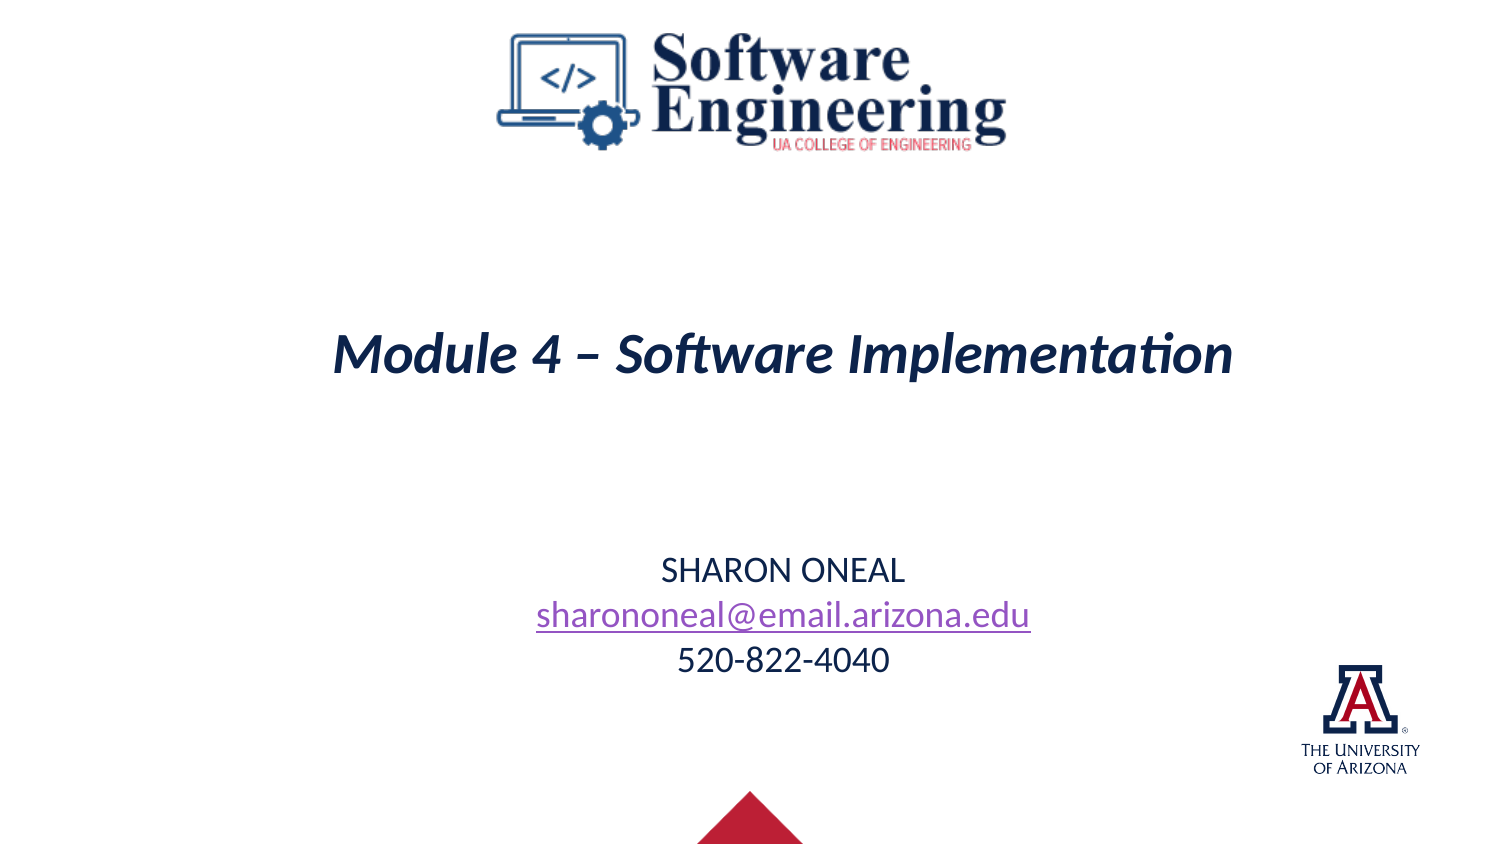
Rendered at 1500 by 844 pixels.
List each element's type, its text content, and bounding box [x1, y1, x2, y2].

picture [697, 791, 803, 844]
picture [475, 13, 1025, 165]
list Sharon ONeal sharononeal@email.arizona.edu 520-822-4040 [378, 539, 1189, 659]
picture [1301, 662, 1420, 774]
title Module 4 – Software Implementation [171, 304, 1395, 396]
